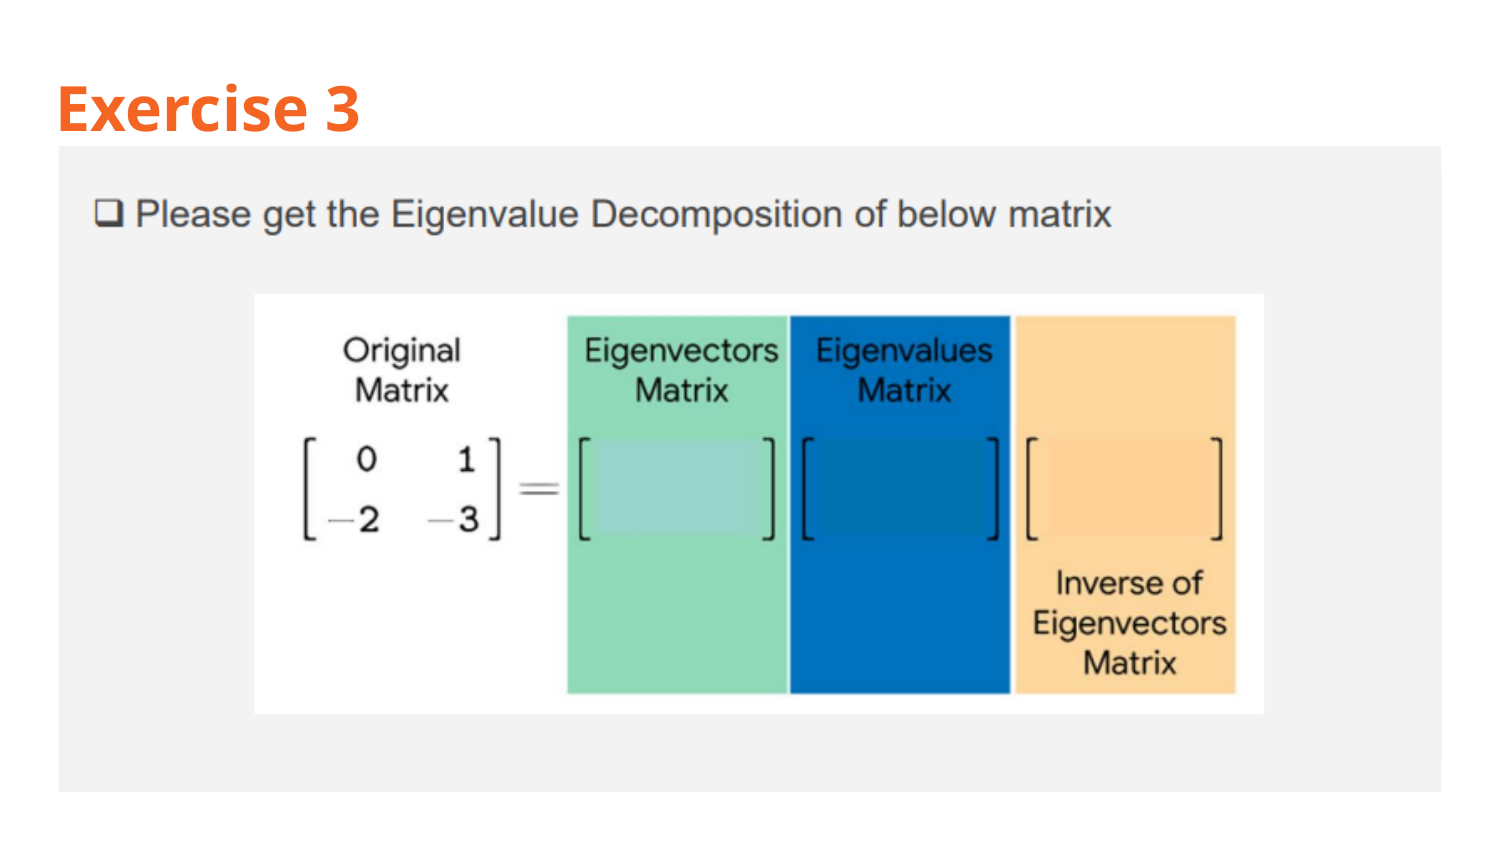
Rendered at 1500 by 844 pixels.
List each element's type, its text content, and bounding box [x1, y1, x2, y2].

picture [74, 172, 1442, 759]
title Exercise 3 [40, 54, 1500, 181]
text_box [57, 144, 1443, 794]
